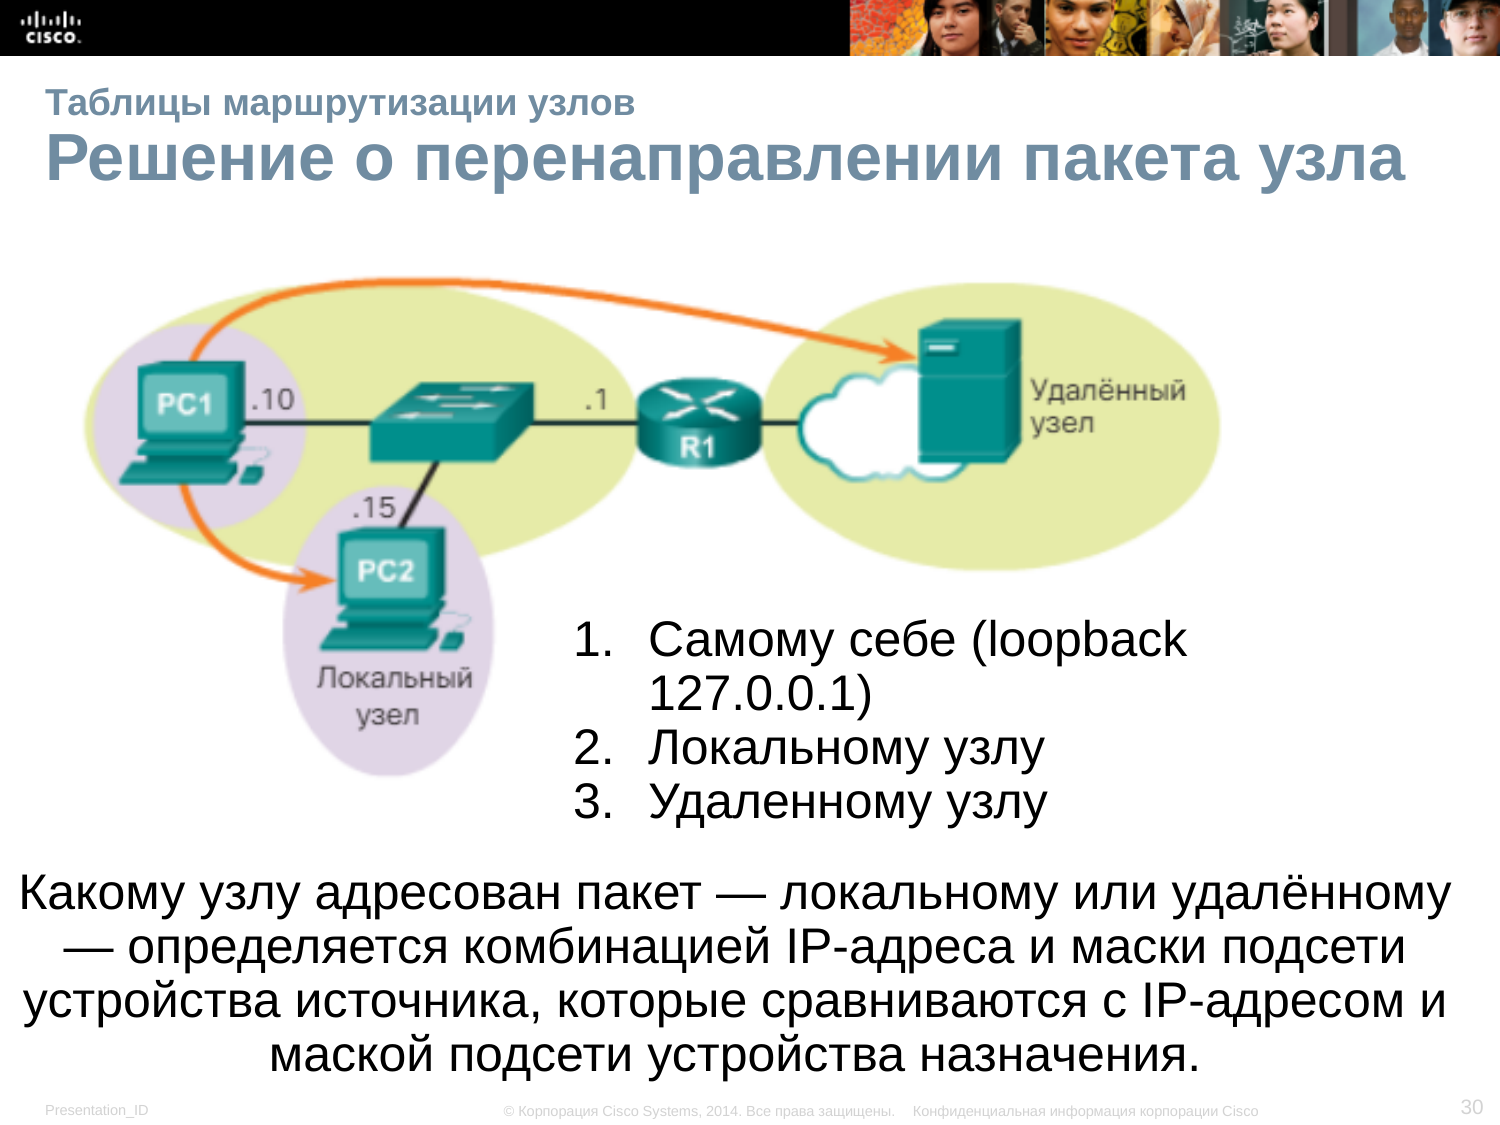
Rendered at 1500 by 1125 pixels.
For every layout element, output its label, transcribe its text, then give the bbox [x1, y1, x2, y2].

text_box Самому себе (loopback 127.0.0.1) Локальному узлу Удаленному узлу [558, 816, 1250, 837]
picture [50, 232, 1268, 809]
text_box Какому узлу адресован пакет — локальному или удалённому — определяется комбинацией IP-адреса и маски подсети устройства источника, которые сравниваются с IP-адресом и маской подсети устройства назначения. [0, 859, 1471, 1090]
title Таблицы маршрутизации узлов Решение о перенаправлении пакета узла [31, 64, 1471, 203]
picture [0, 0, 1500, 56]
